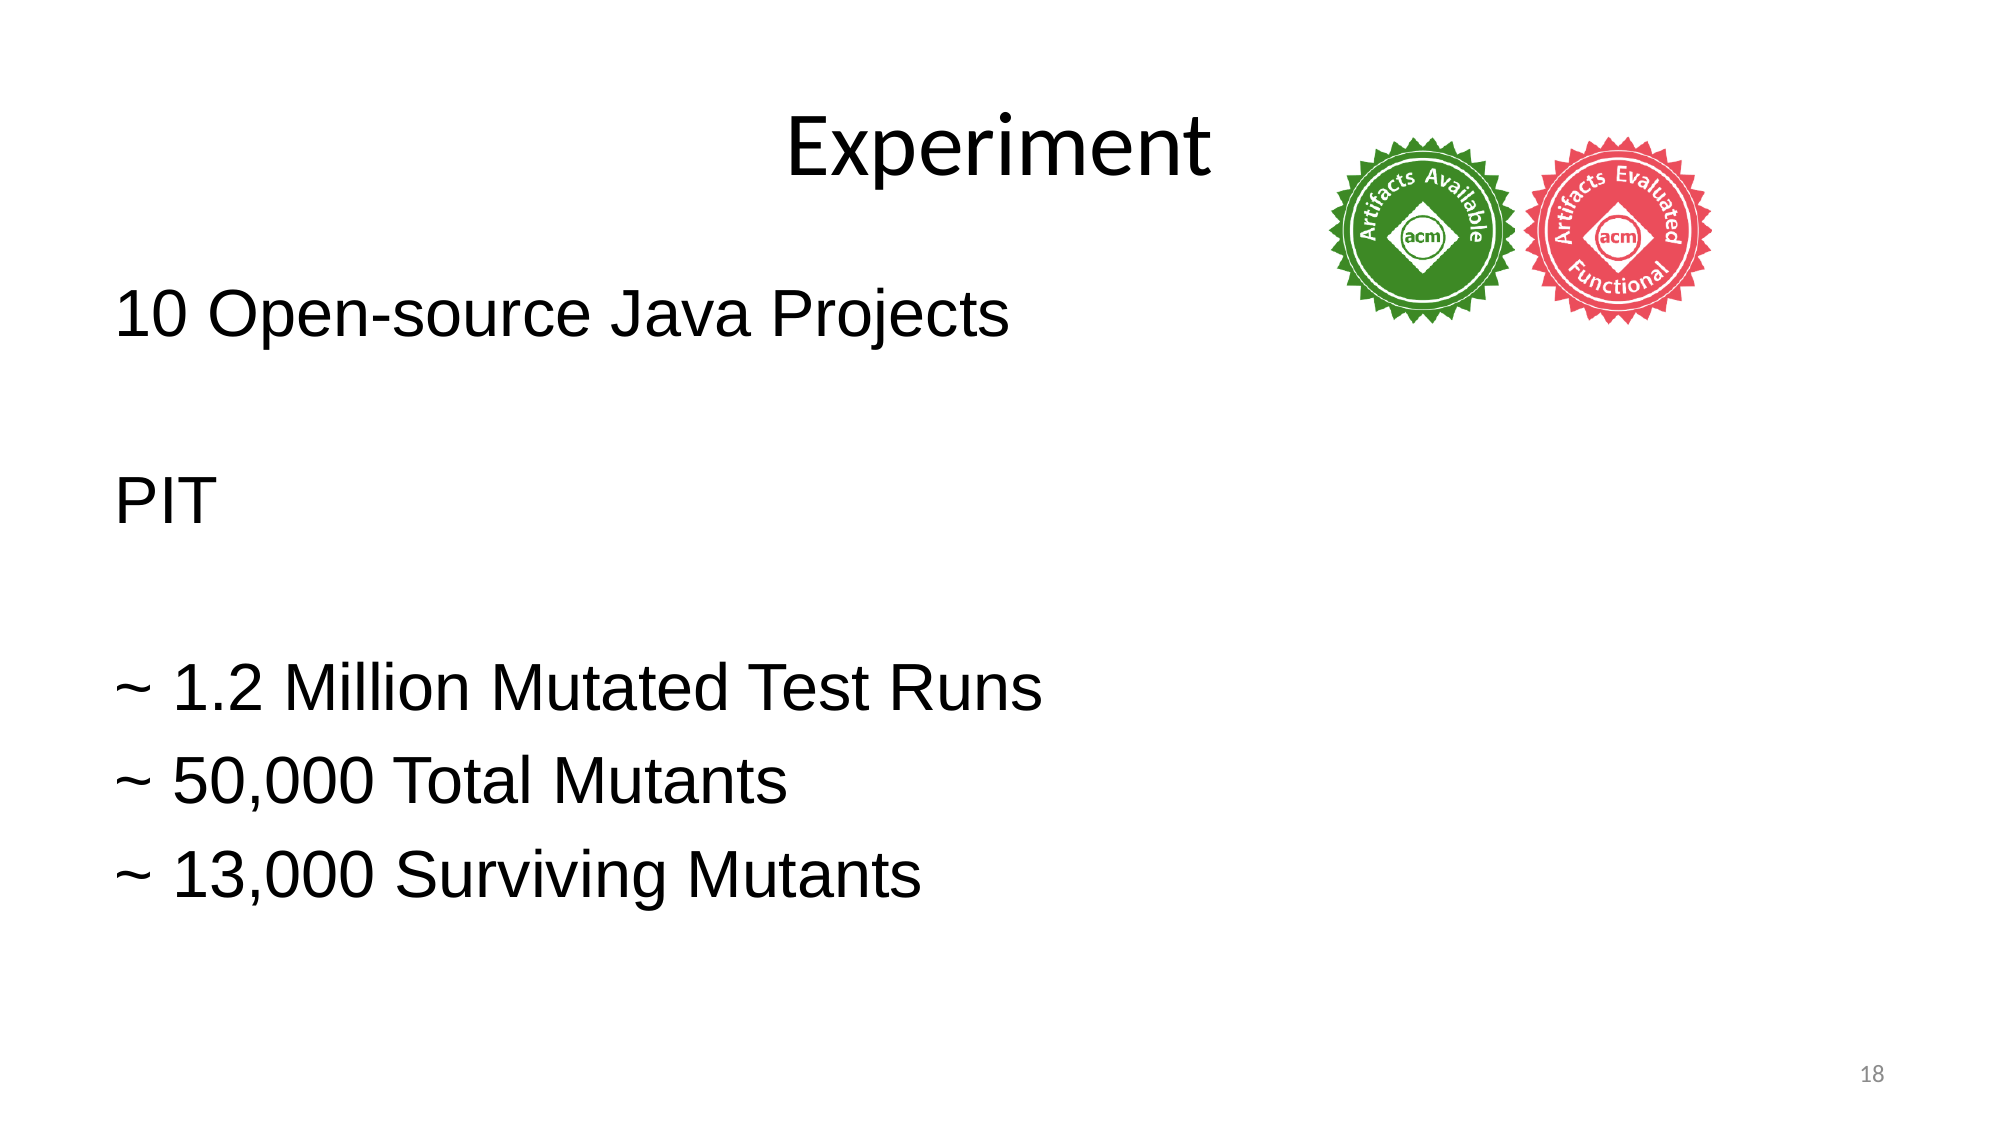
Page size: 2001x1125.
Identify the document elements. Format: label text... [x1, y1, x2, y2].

picture [1322, 134, 1712, 327]
title Experiment [99, 45, 1900, 233]
list 10 Open-source Java Projects PIT ~ 1.2 Million Mutated Test Runs ~ 50,000 Total Mutants ~ 13,000 Surviving Mutants [99, 262, 1900, 1005]
slide_number 18 [1433, 1042, 1900, 1103]
